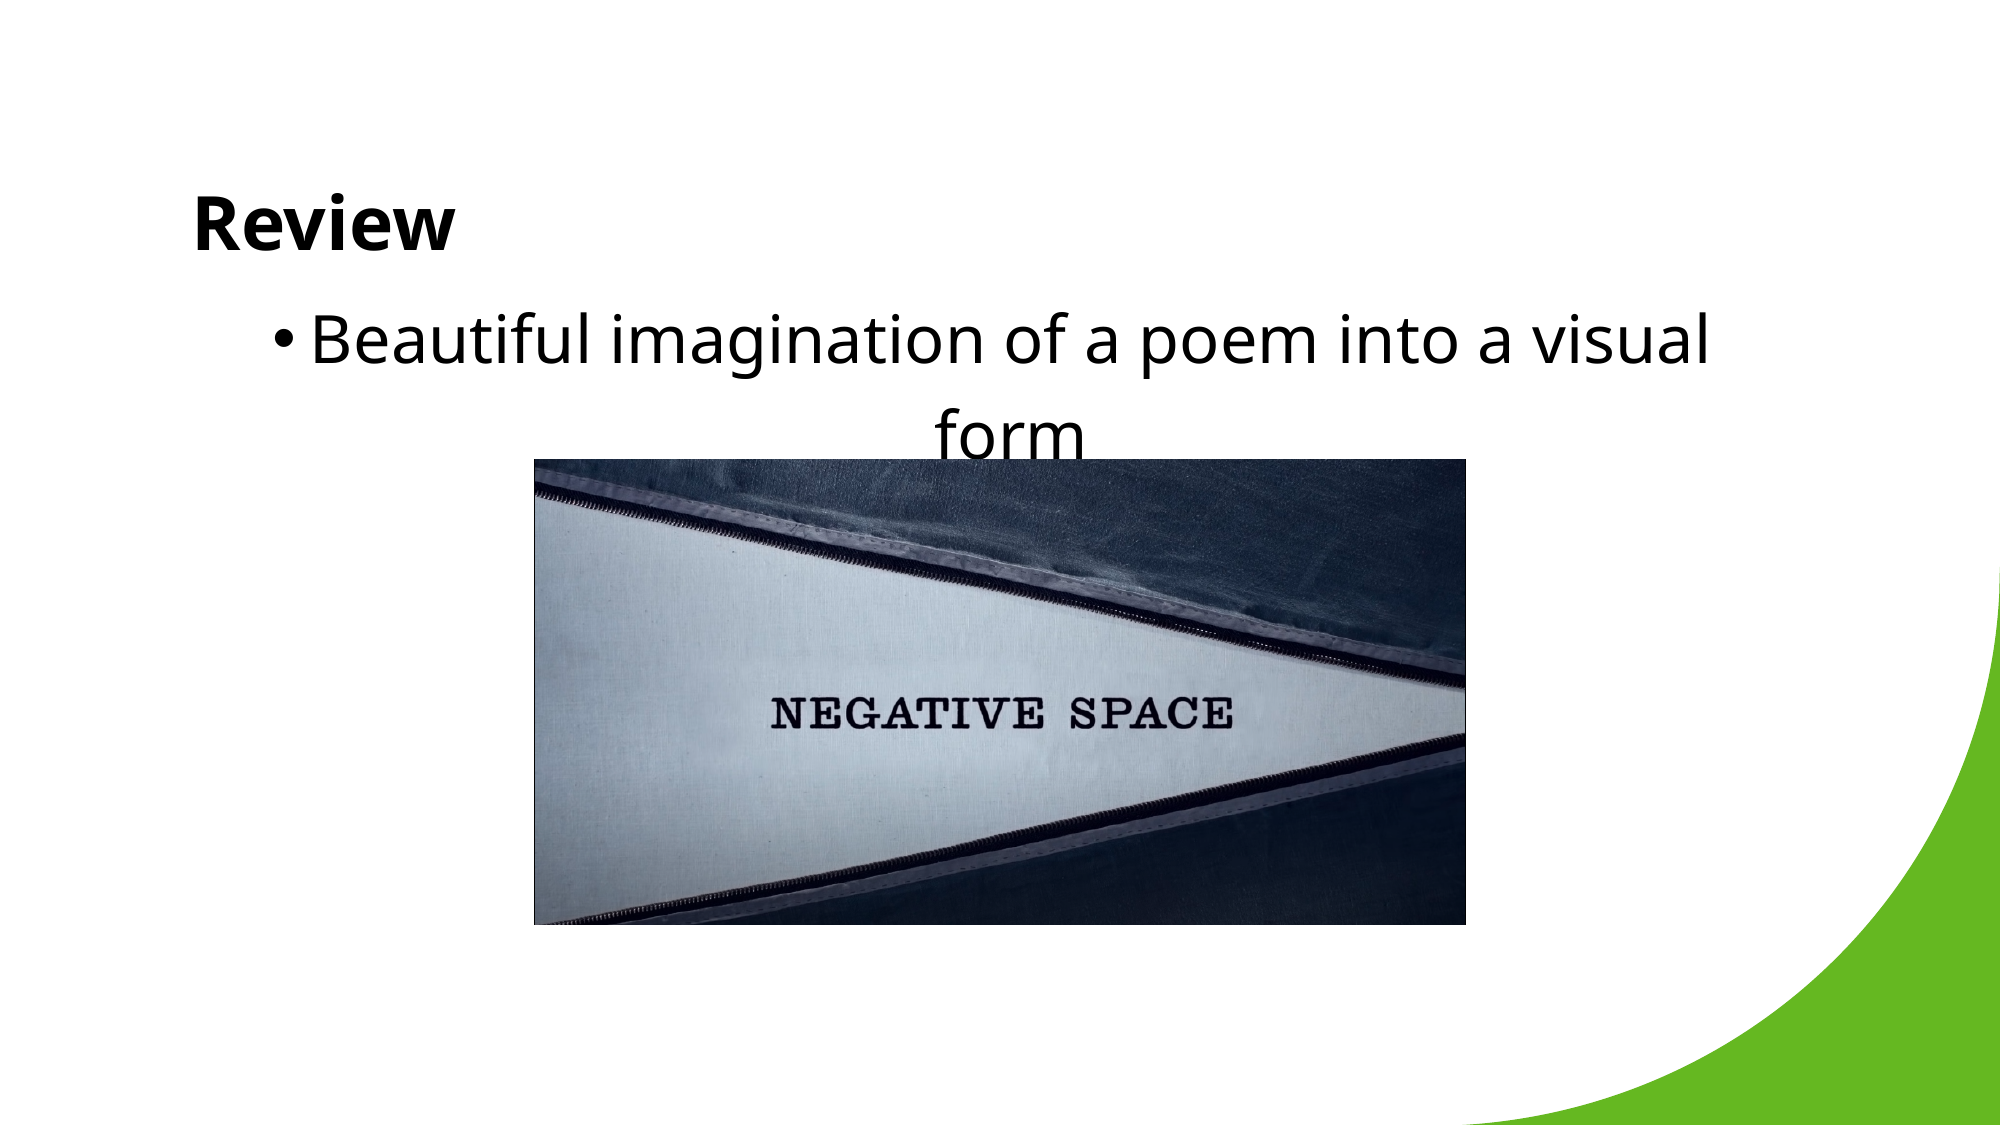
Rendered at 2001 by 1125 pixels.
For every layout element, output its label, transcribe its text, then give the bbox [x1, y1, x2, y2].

picture [534, 459, 1466, 926]
title Review [176, 118, 1809, 273]
list Beautiful imagination of a poem into a visual form [176, 273, 1809, 975]
